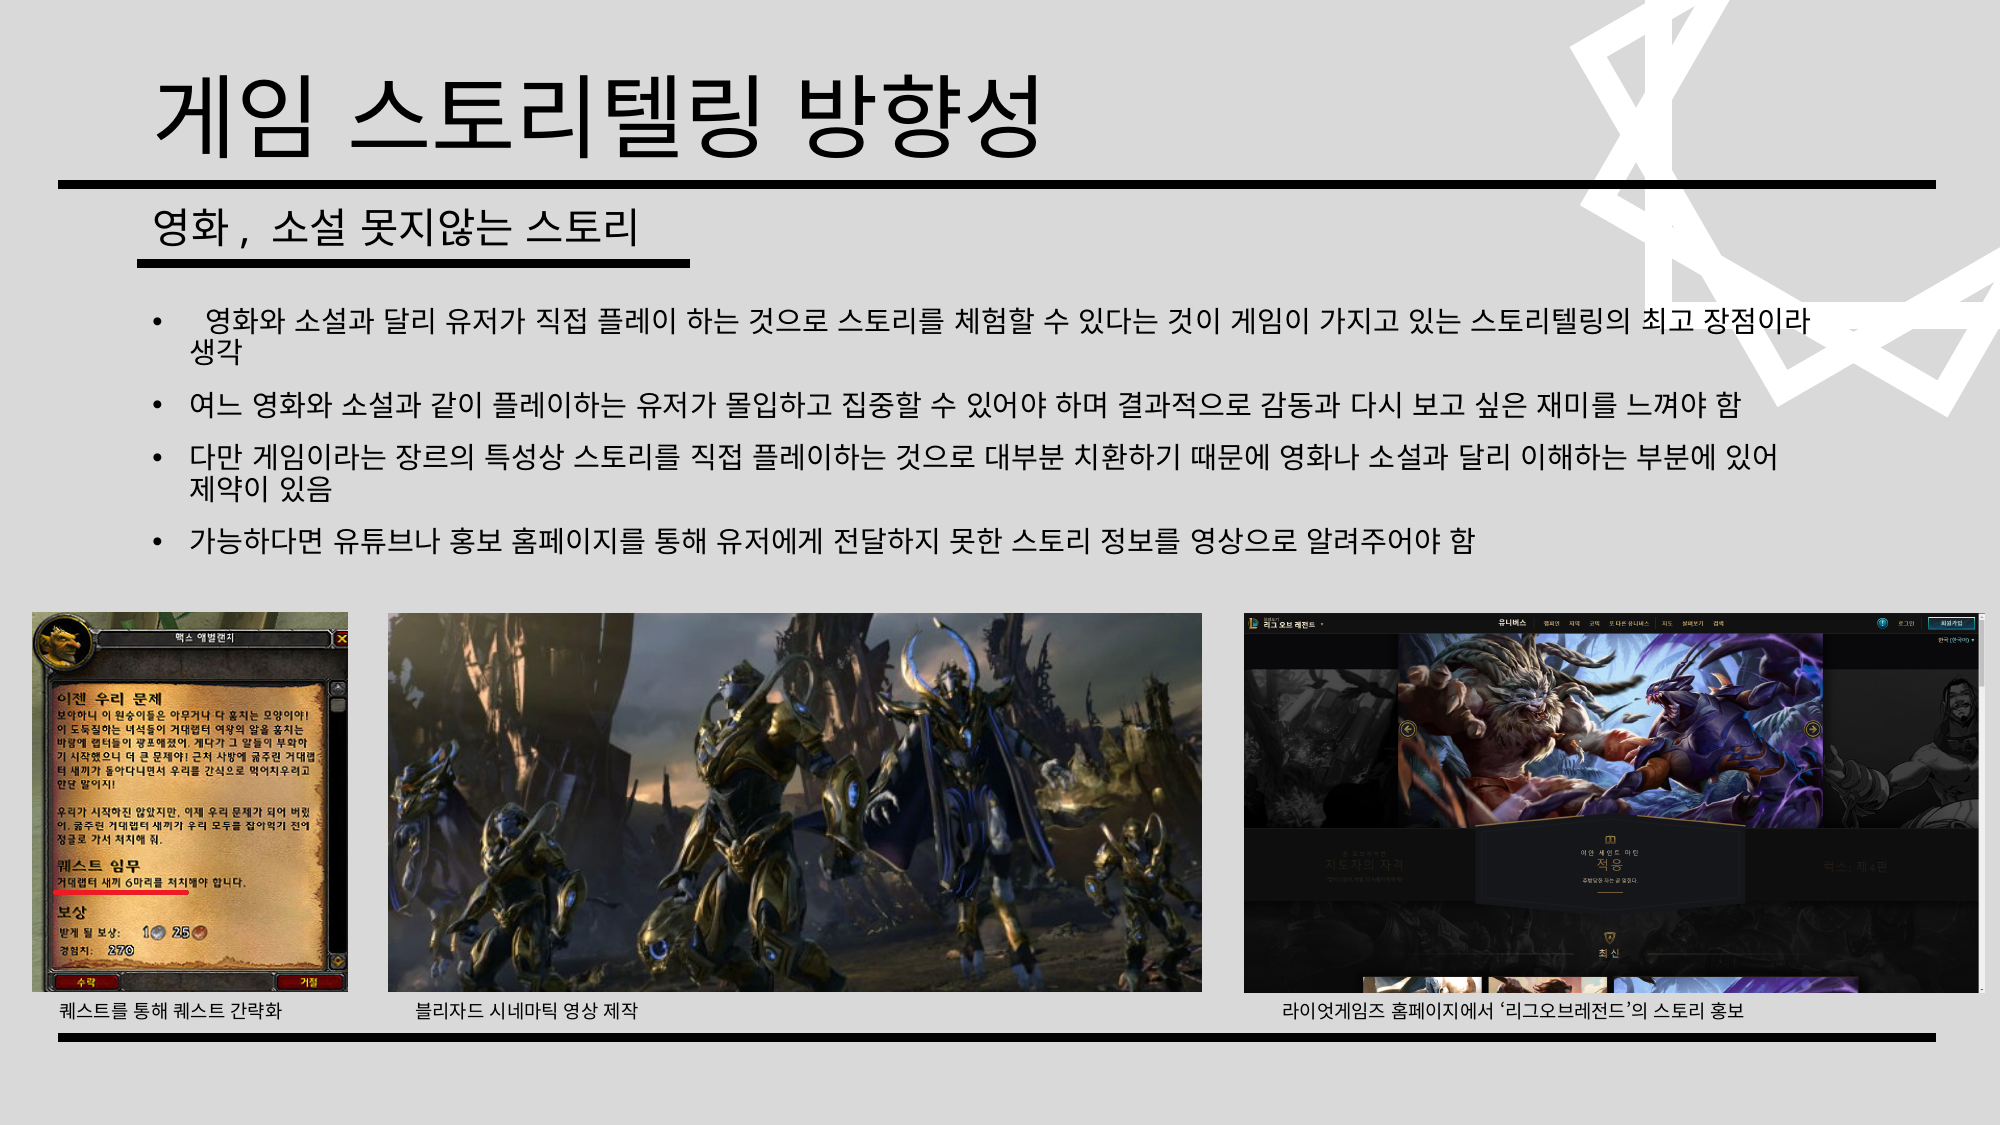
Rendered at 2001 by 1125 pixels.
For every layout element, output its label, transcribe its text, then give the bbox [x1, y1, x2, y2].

title 게임 스토리텔링 방향성 [137, 59, 1863, 180]
picture [1244, 613, 1985, 993]
text_box 라이엇게임즈 홈페이지에서 ‘리그오브레전드’의 스토리 홍보 [1267, 993, 1761, 1030]
text_box 퀘스트를 통해 퀘스트 간략화 [44, 992, 298, 1030]
text_box 영화, 소설 못지않는 스토리 [137, 188, 861, 272]
list 영화와 소설과 달리 유저가 직접 플레이 하는 것으로 스토리를 체험할 수 있다는 것이 게임이 가지고 있는 스토리텔링의 최고 장점이라 생각 여느 영화와 소설과 같이 플레이하는 유저가 몰입하고 집중할 수 있어야 하며 결과적으로 감동과 다시 보고 싶은 재미를 느껴야 함 다만 게임이라는 장르의 특성상 스토리를 직접 플레이하는 것으로 대부분 치환하기 때문에 영화나 소설과 달리 이해하는 부분에 있어 제약이 있음 가능하다면 유튜브나 홍보 홈페이지를 통해 유저에게 전달하지 못한 스토리 정보를 영상으로 알려주어야 함 [137, 299, 1863, 609]
picture [32, 612, 348, 992]
picture [388, 613, 1202, 992]
text_box 블리자드 시네마틱 영상 제작 [400, 992, 654, 1030]
